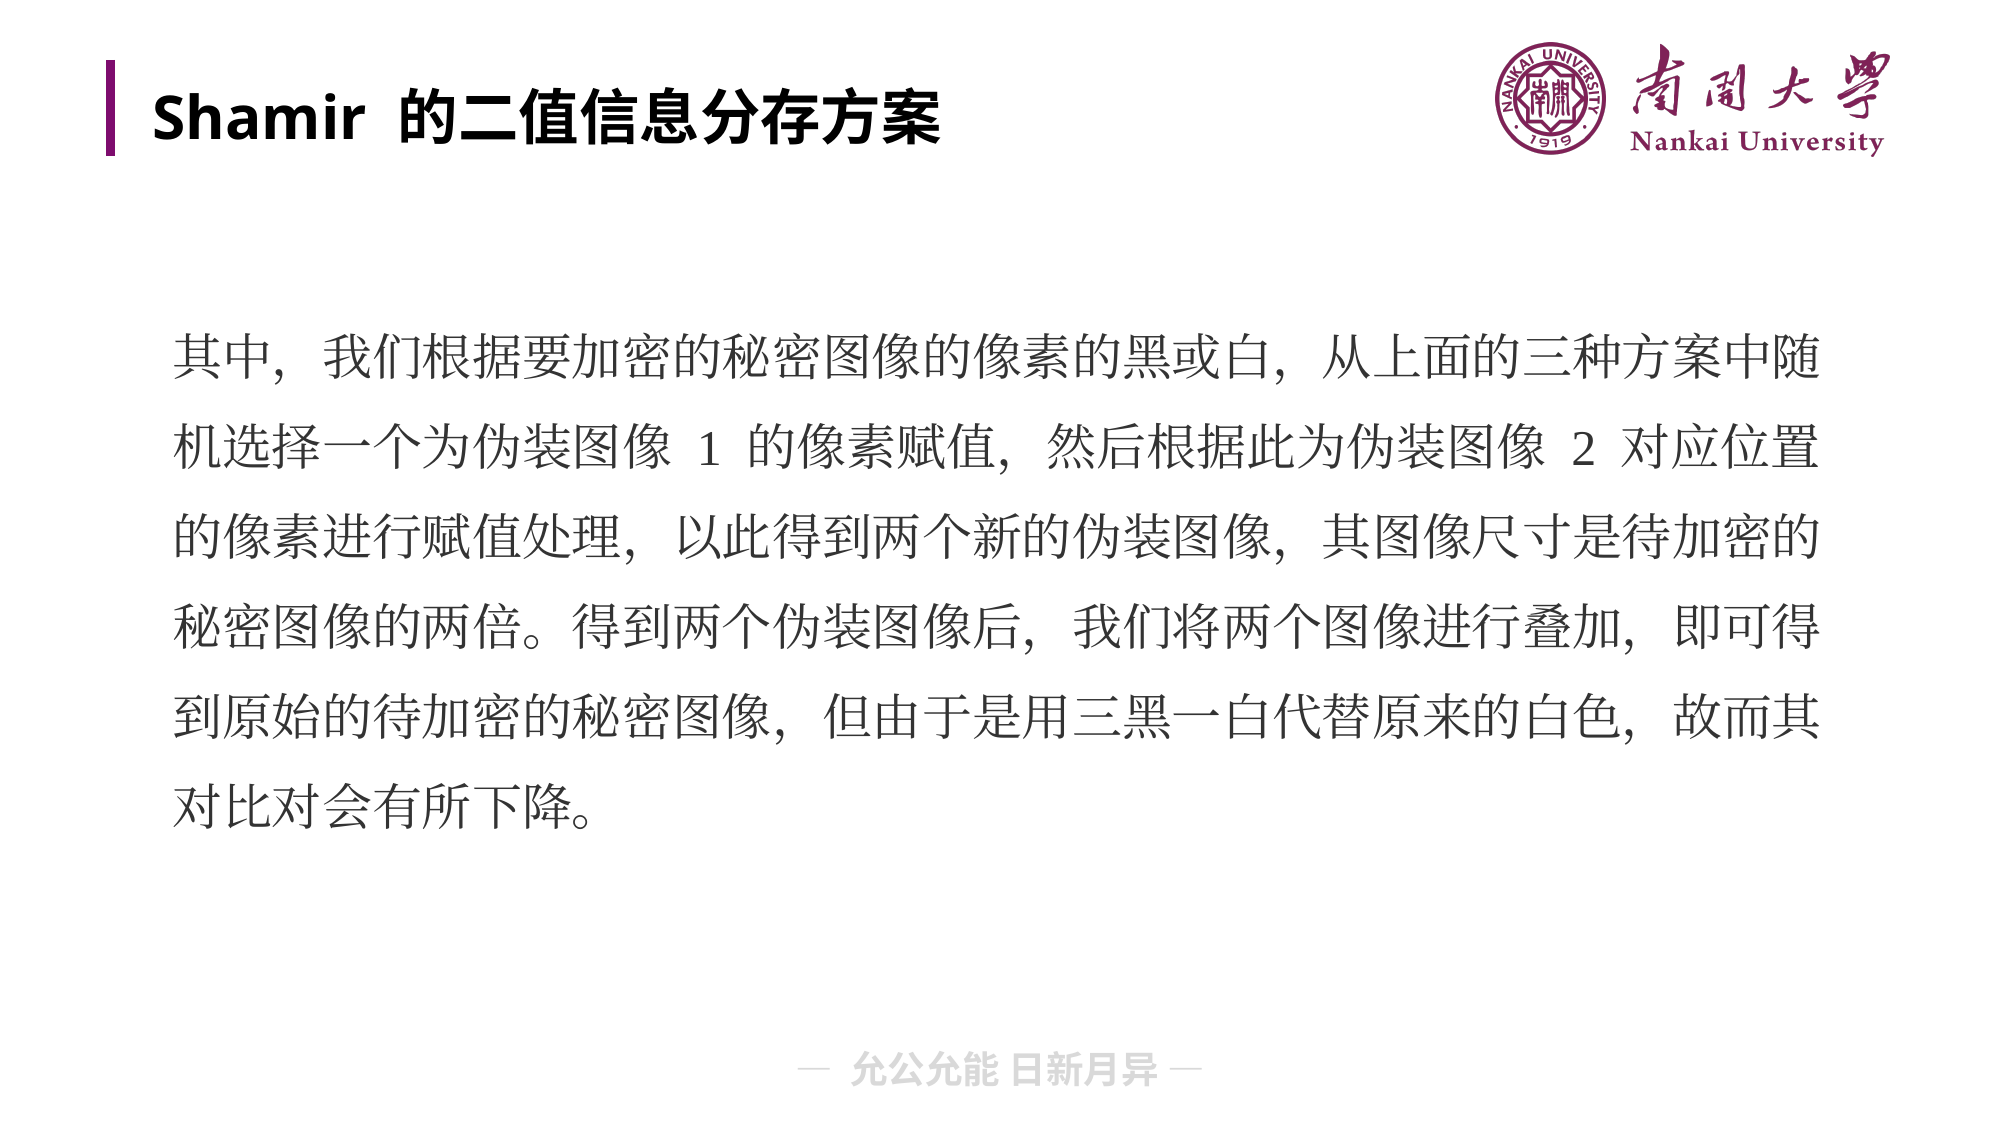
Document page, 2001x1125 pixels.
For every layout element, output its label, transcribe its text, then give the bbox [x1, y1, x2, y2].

title Shamir 的二值信息分存方案 [137, 48, 1464, 191]
text_box 其中，我们根据要加密的秘密图像的像素的黑或白，从上面的三种方案中随机选择一个为伪装图像 1 的像素赋值，然后根据此为伪装图像 2 对应位置的像素进行赋值处理，以此得到两个新的伪装图像，其图像尺寸是待加密的秘密图像的两倍。得到两个伪装图像后，我们将两个图像进行叠加，即可得到原始的待加密的秘密图像，但由于是用三黑一白代替原来的白色，故而其对比对会有所下降。 [157, 287, 1843, 843]
picture [1495, 42, 1890, 157]
